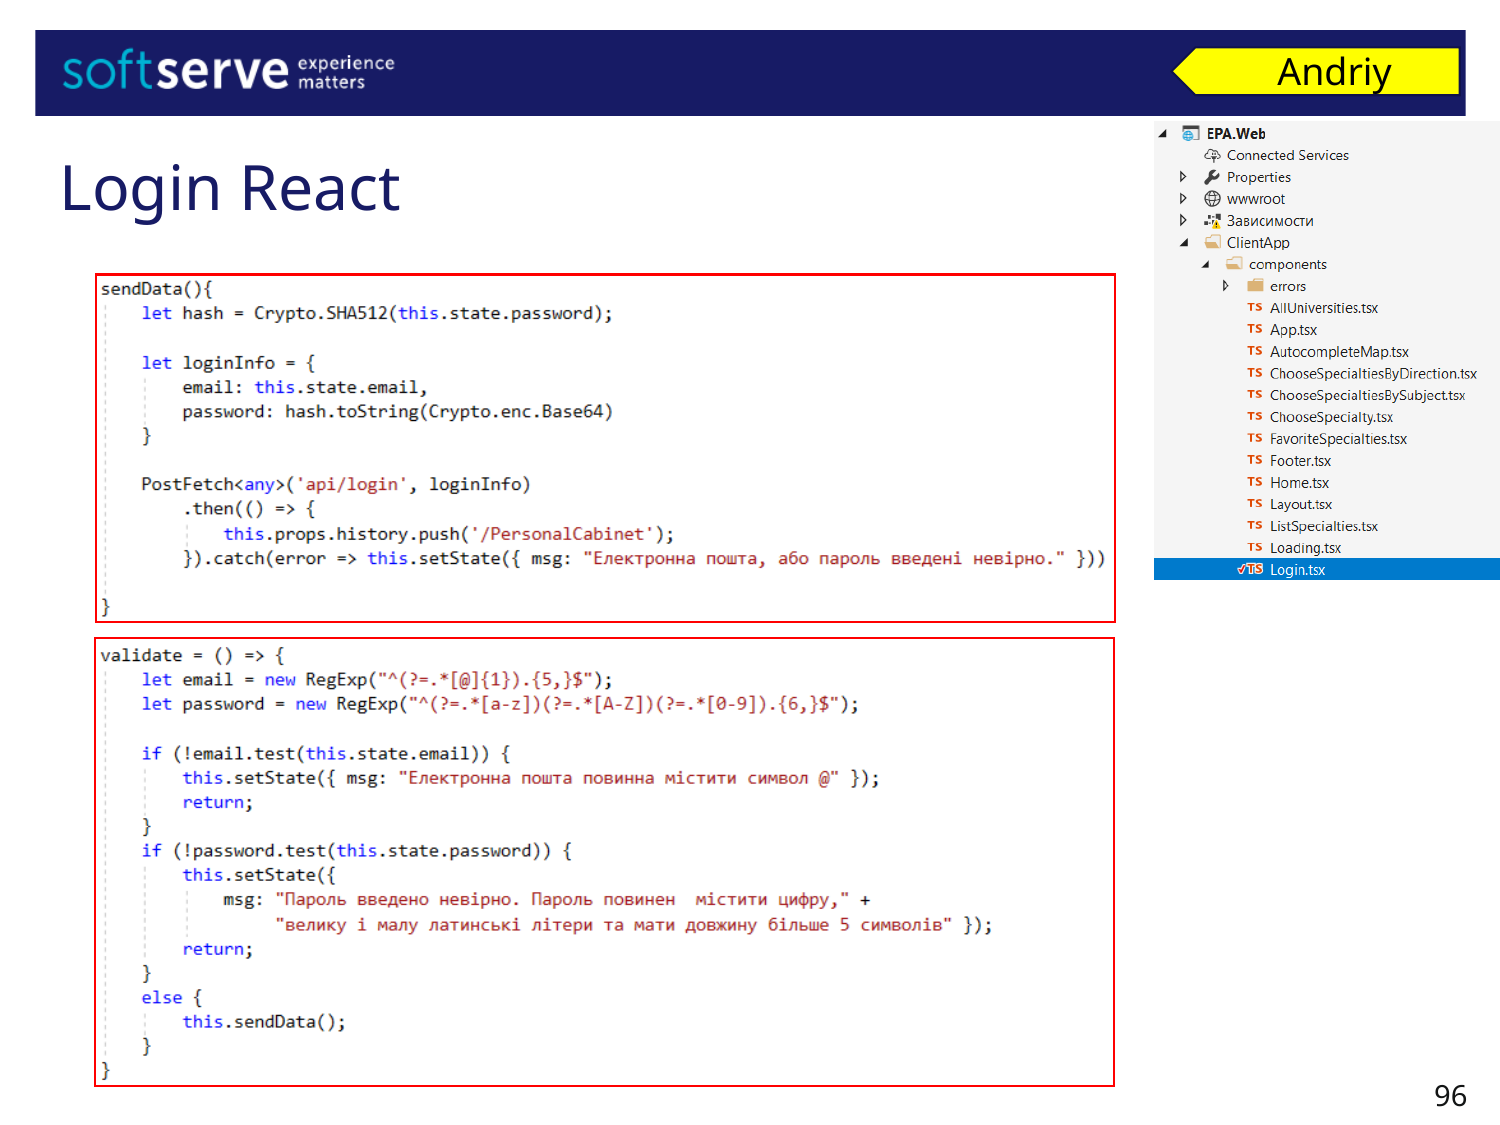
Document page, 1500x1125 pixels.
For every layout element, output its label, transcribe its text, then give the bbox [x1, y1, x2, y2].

text_box [95, 273, 1116, 623]
picture [1154, 121, 1500, 580]
subtitle Login React [44, 148, 1154, 224]
slide_number 96 [1419, 1070, 1500, 1125]
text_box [1171, 40, 1460, 102]
picture [96, 277, 1120, 1089]
